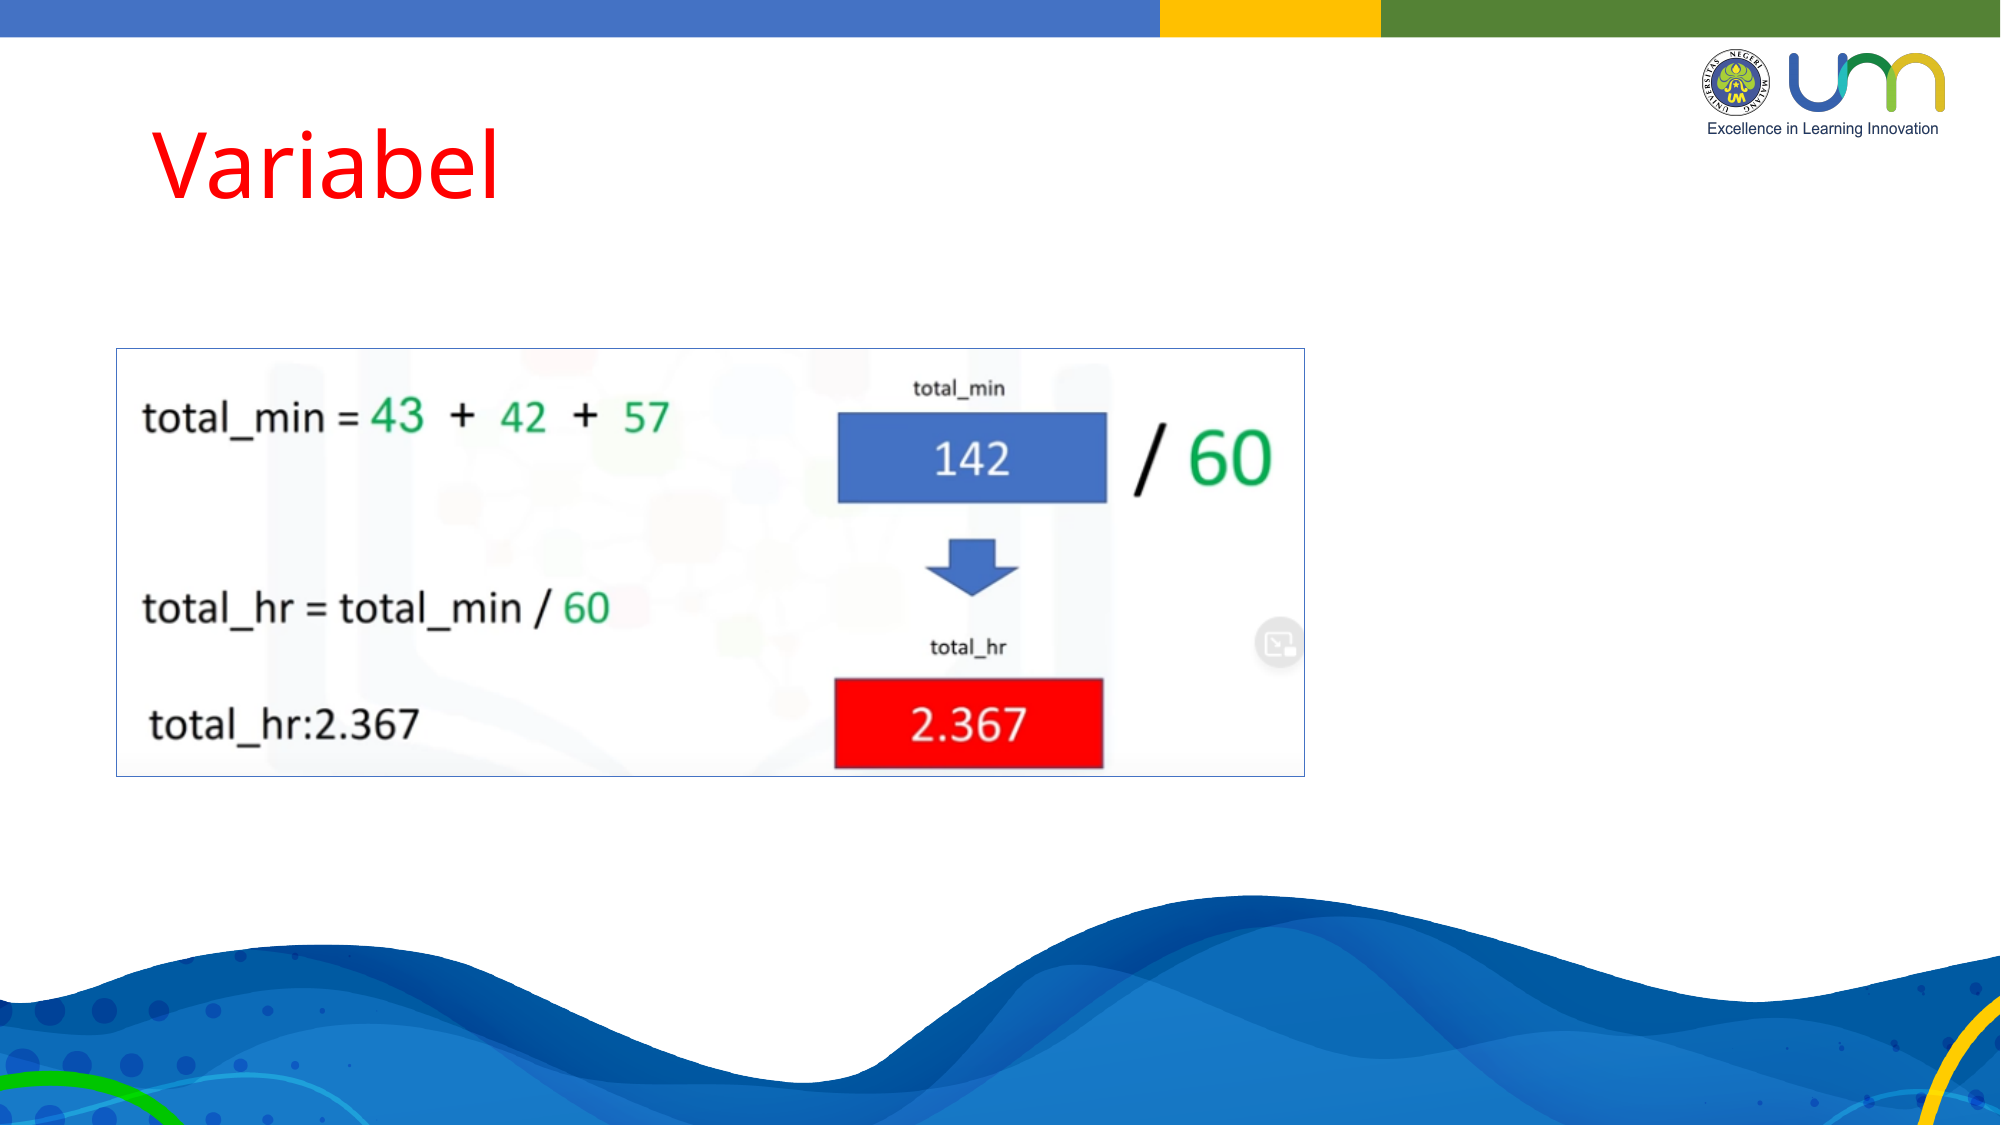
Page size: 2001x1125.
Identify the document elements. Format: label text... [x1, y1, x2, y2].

title Variabel [137, 59, 1863, 278]
picture [0, 38, 2000, 1125]
